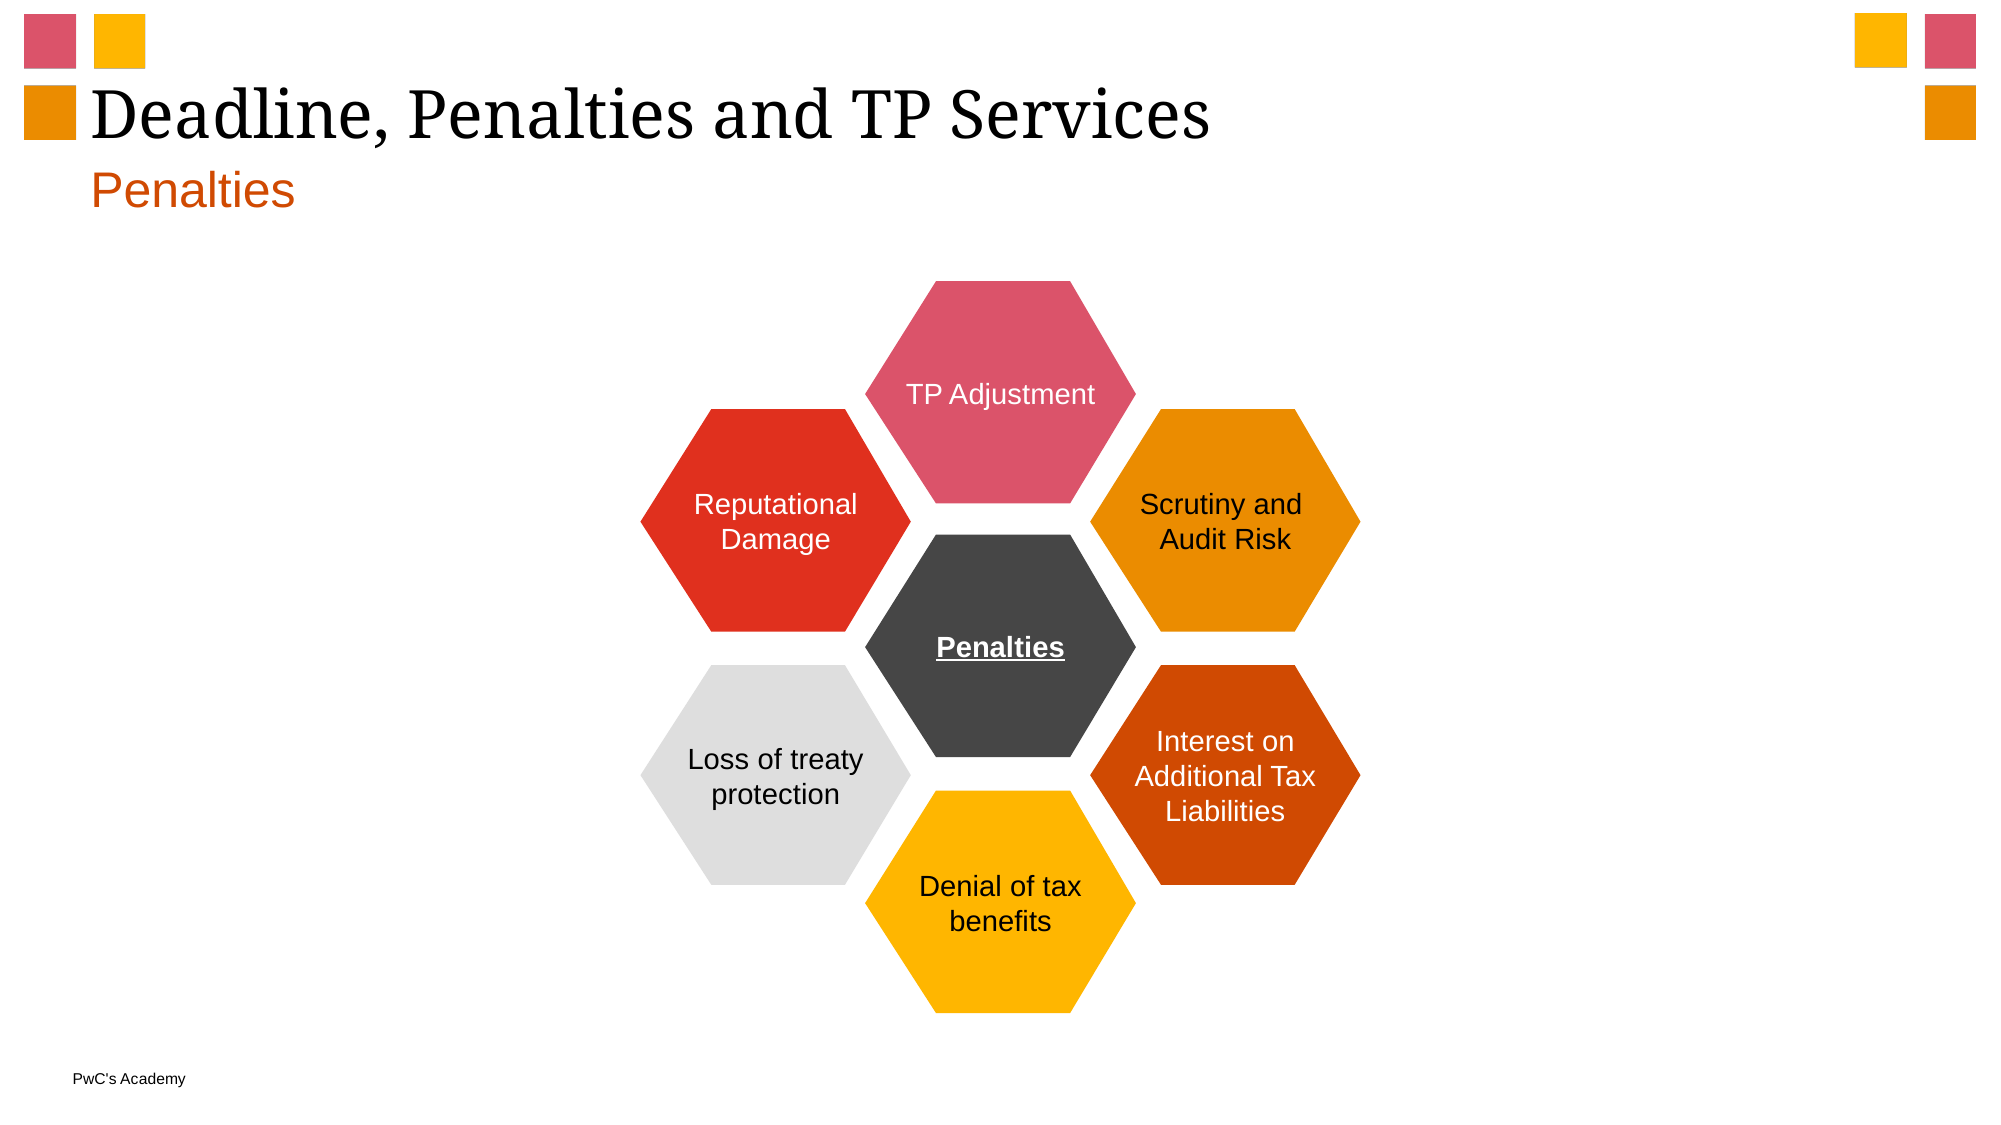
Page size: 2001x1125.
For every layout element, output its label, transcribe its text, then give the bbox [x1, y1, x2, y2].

text_box Penalties [90, 166, 1946, 313]
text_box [640, 280, 1362, 1014]
text_box Deadline, Penalties and TP Services [90, 84, 1946, 166]
picture [24, 13, 1976, 140]
